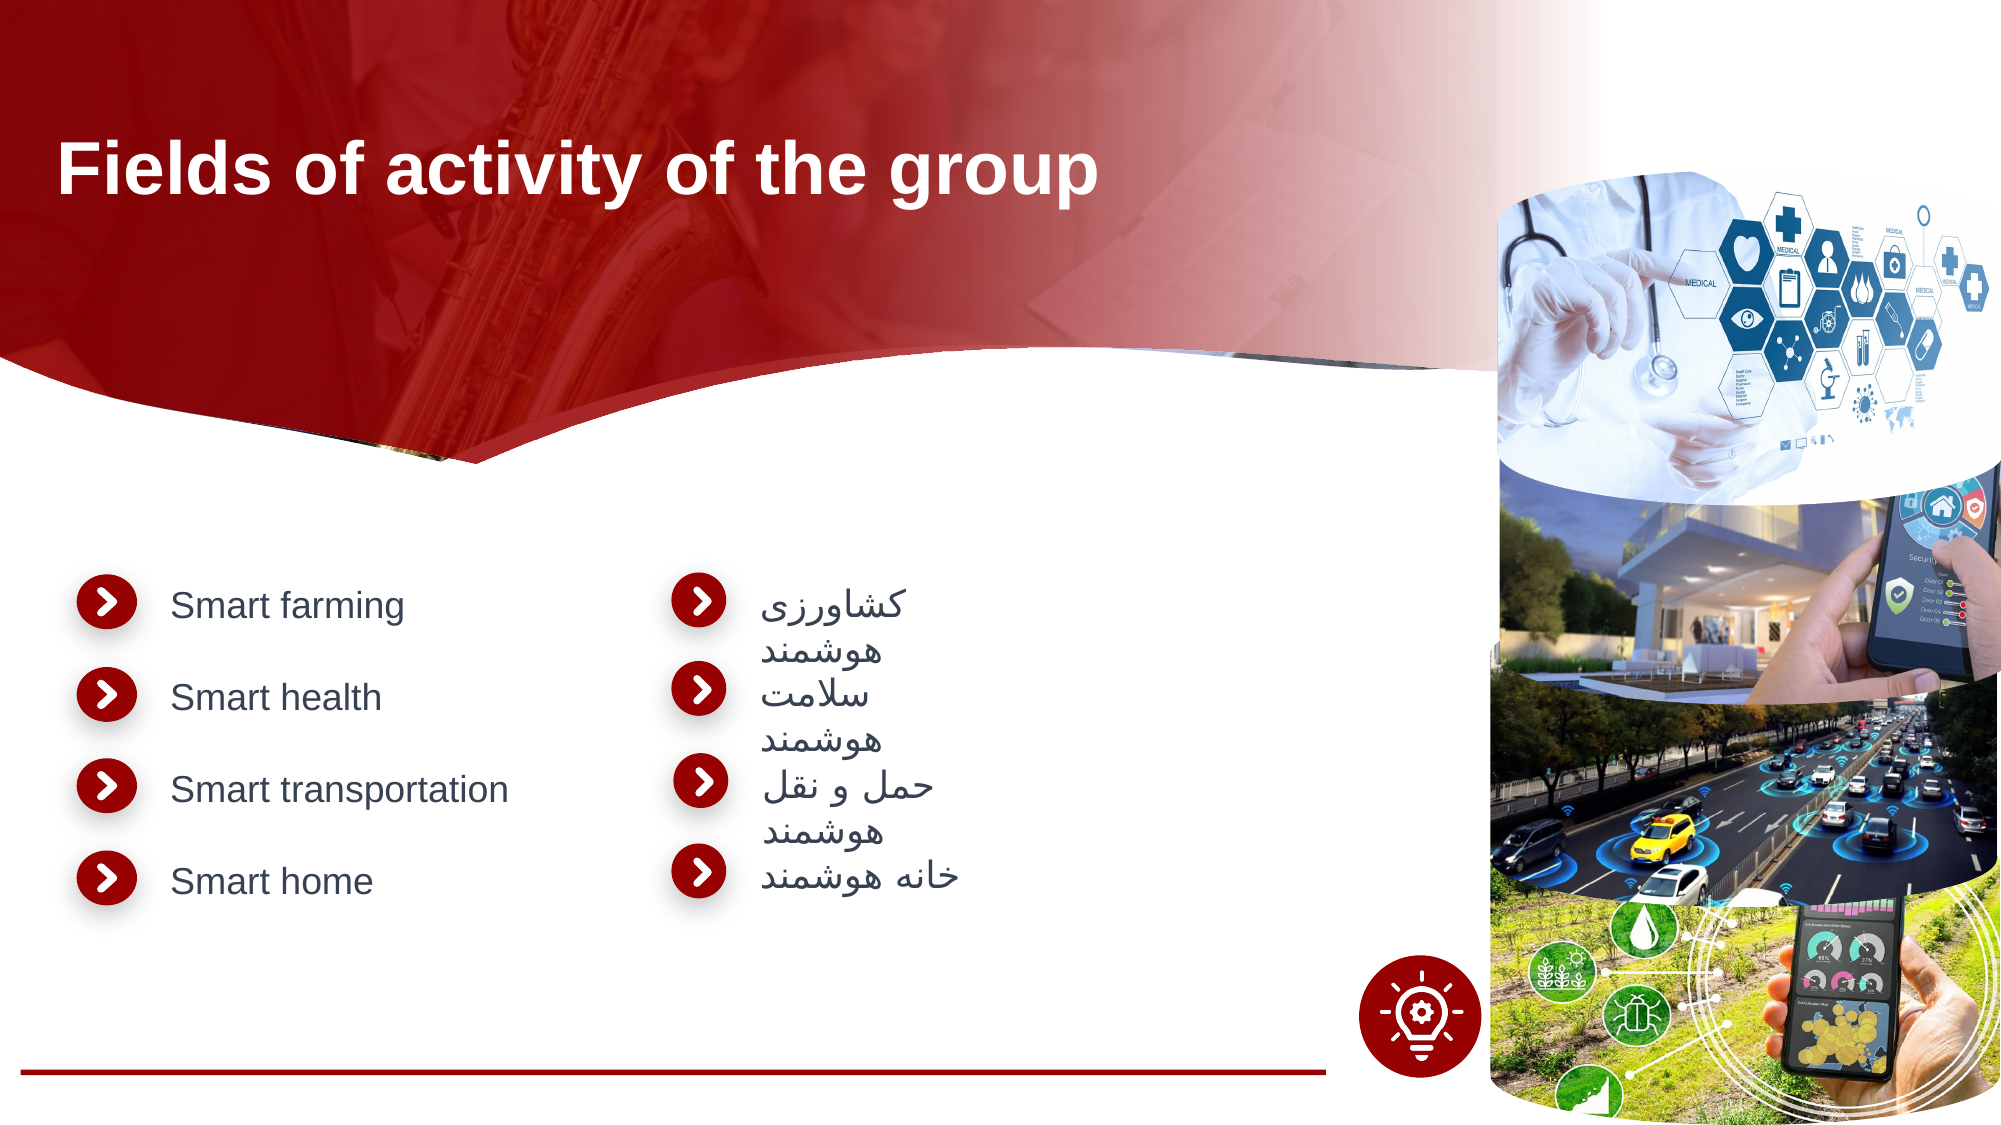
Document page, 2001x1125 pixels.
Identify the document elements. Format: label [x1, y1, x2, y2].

text_box [76, 849, 424, 911]
picture [1372, 966, 1473, 1067]
text_box [671, 660, 989, 722]
text_box [76, 757, 613, 818]
picture [1490, 170, 2001, 1125]
text_box [673, 752, 1040, 814]
text_box [0, 0, 1614, 1078]
text_box [76, 665, 424, 727]
text_box [671, 843, 989, 905]
